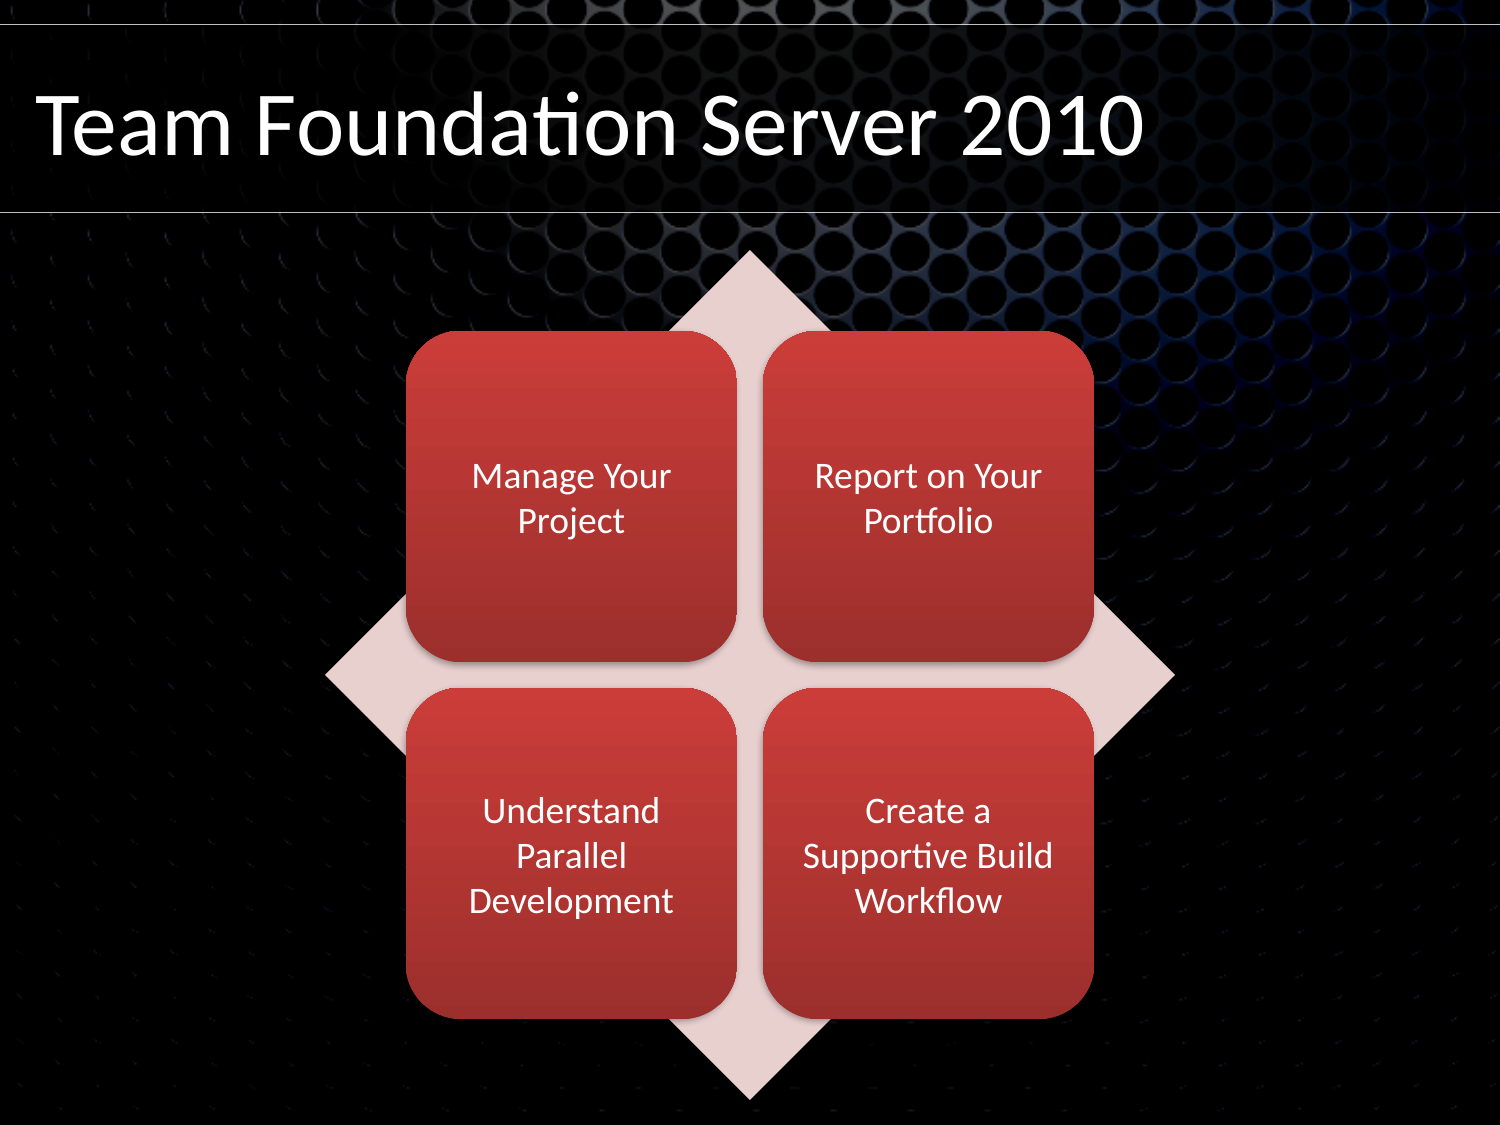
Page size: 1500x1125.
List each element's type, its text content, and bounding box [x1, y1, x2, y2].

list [74, 249, 1426, 1101]
title Team Foundation Server 2010 [0, 24, 1500, 213]
